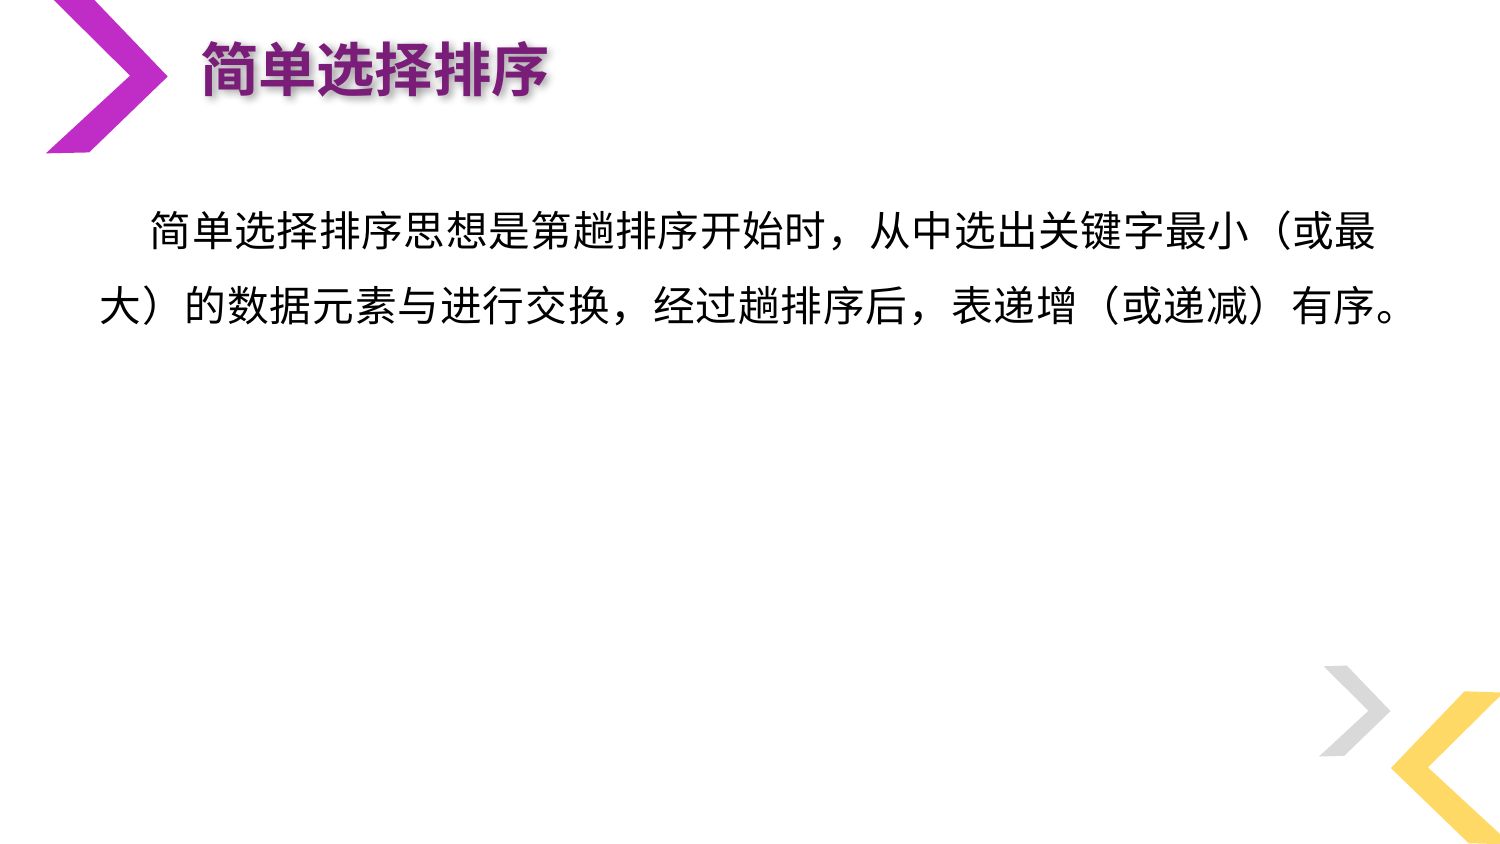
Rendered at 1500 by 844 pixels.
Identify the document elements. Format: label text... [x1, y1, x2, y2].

list 简单选择排序 [188, 35, 1214, 111]
